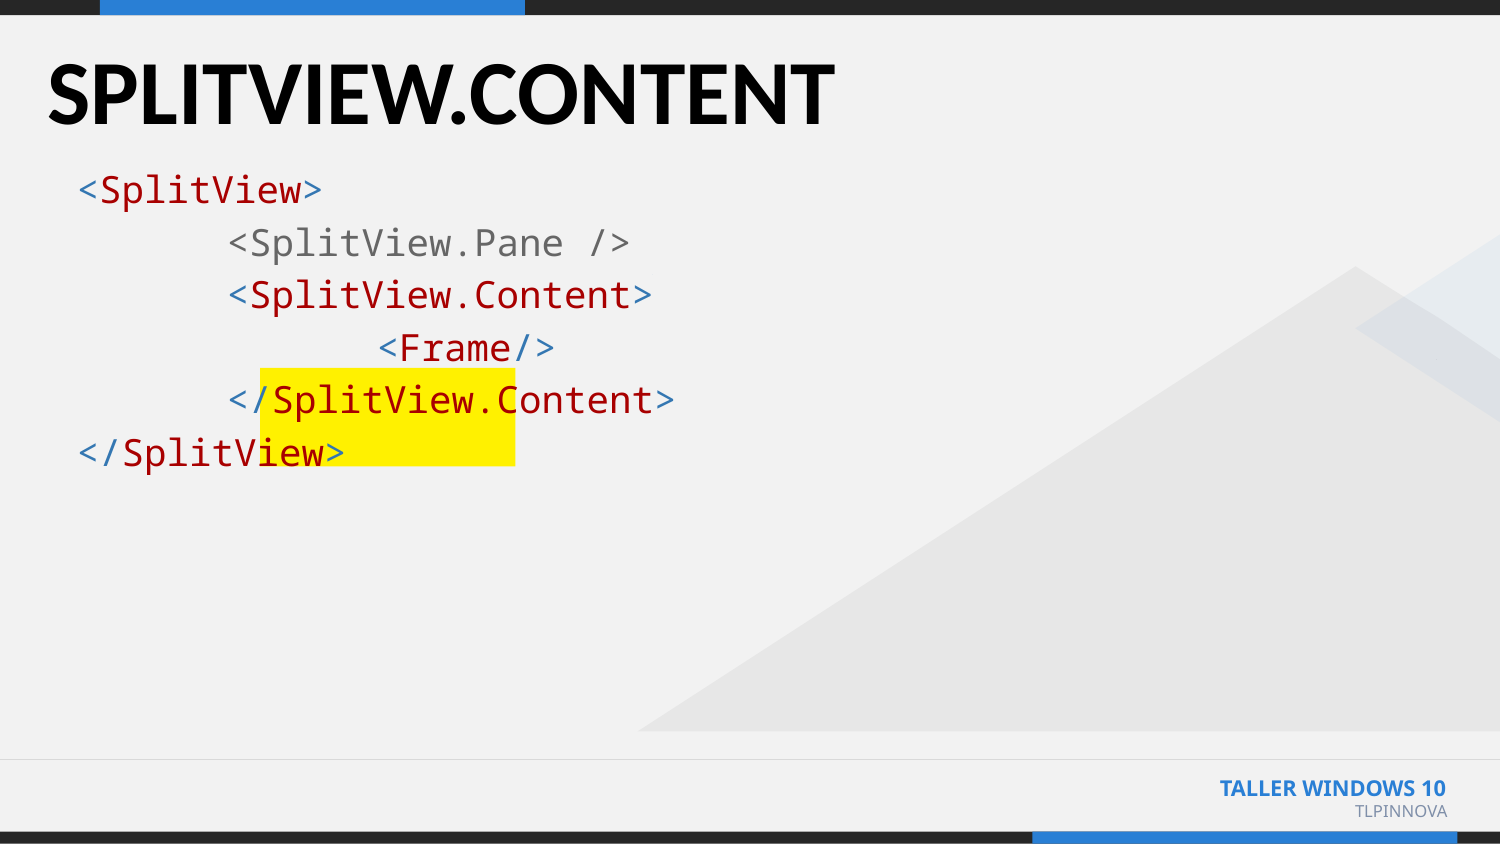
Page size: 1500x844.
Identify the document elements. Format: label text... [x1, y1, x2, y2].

title SPLITVIEW.CONTENT [33, 25, 1467, 147]
list <SplitView> <SplitView.Pane /> <SplitView.Content> <Frame/> </SplitView.Content> </SplitView> [31, 148, 1500, 844]
